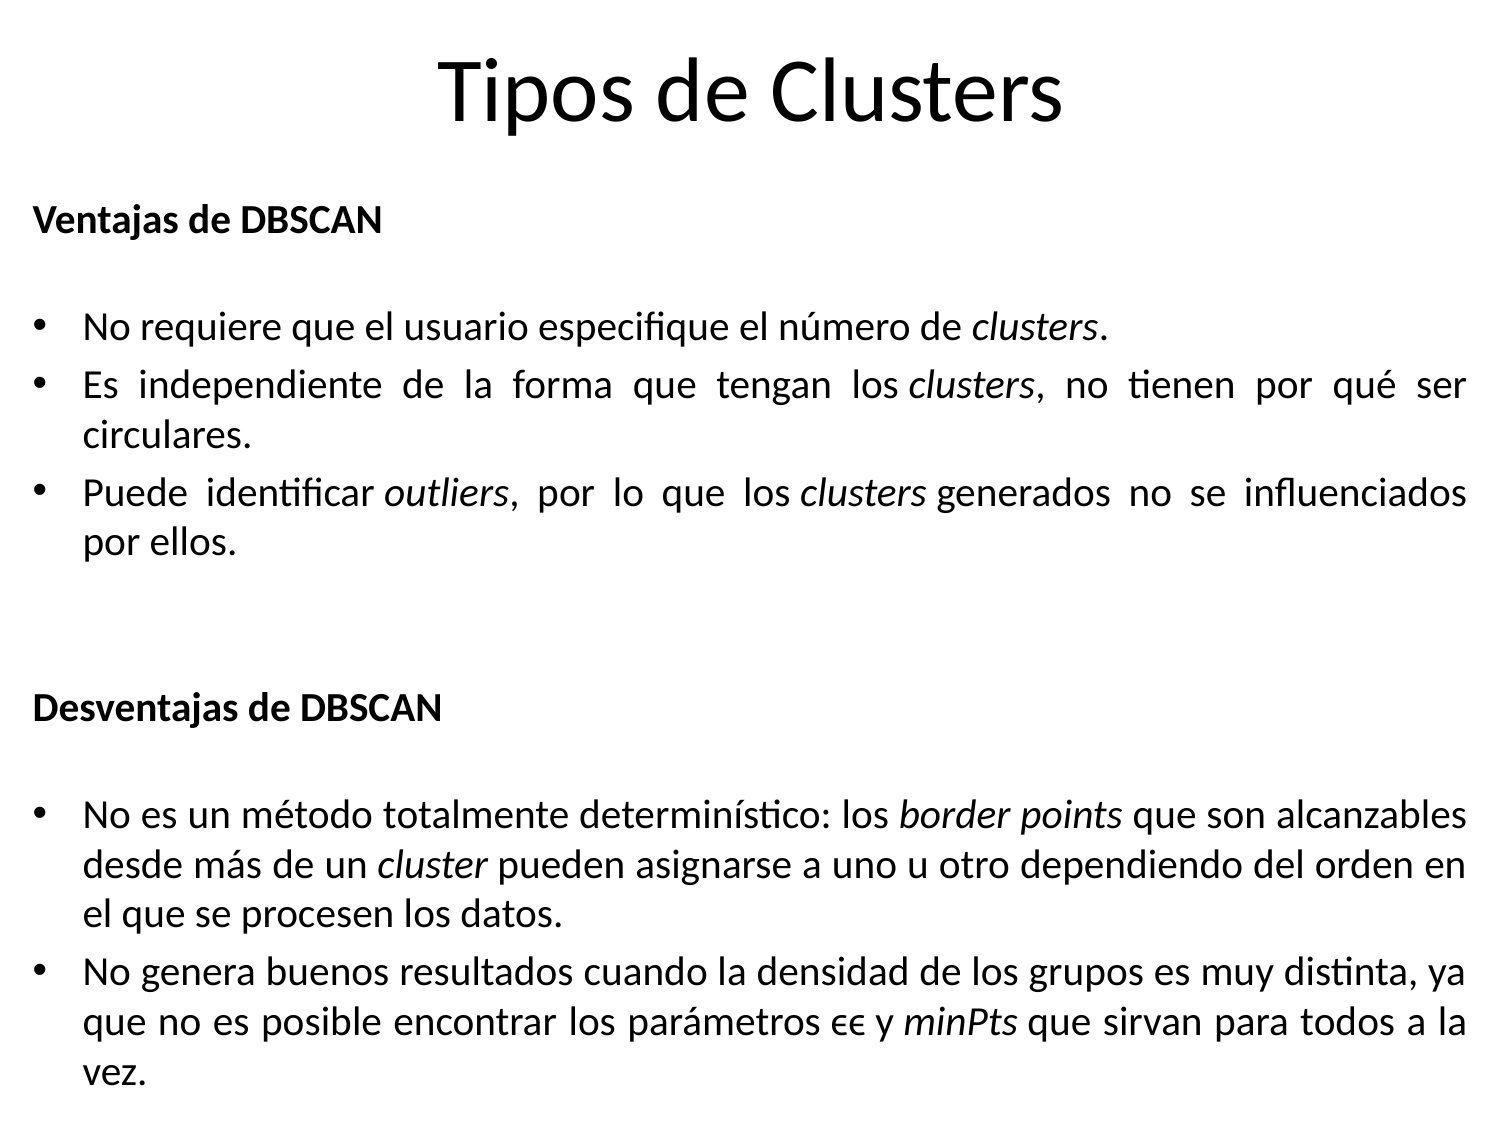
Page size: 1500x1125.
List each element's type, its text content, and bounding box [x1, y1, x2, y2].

title Tipos de Clusters [76, 20, 1427, 149]
list Ventajas de DBSCAN No requiere que el usuario especifique el número de clusters. Es independiente de la forma que tengan los clusters, no tienen por qué ser circulares. Puede identificar outliers, por lo que los clusters generados no se influenciados por ellos. Desventajas de DBSCAN No es un método totalmente determinístico: los border points que son alcanzables desde más de un cluster pueden asignarse a uno u otro dependiendo del orden en el que se procesen los datos. No genera buenos resultados cuando la densidad de los grupos es muy distinta, ya que no es posible encontrar los parámetros ϵϵ y minPts que sirvan para todos a la vez. [17, 184, 1483, 1106]
